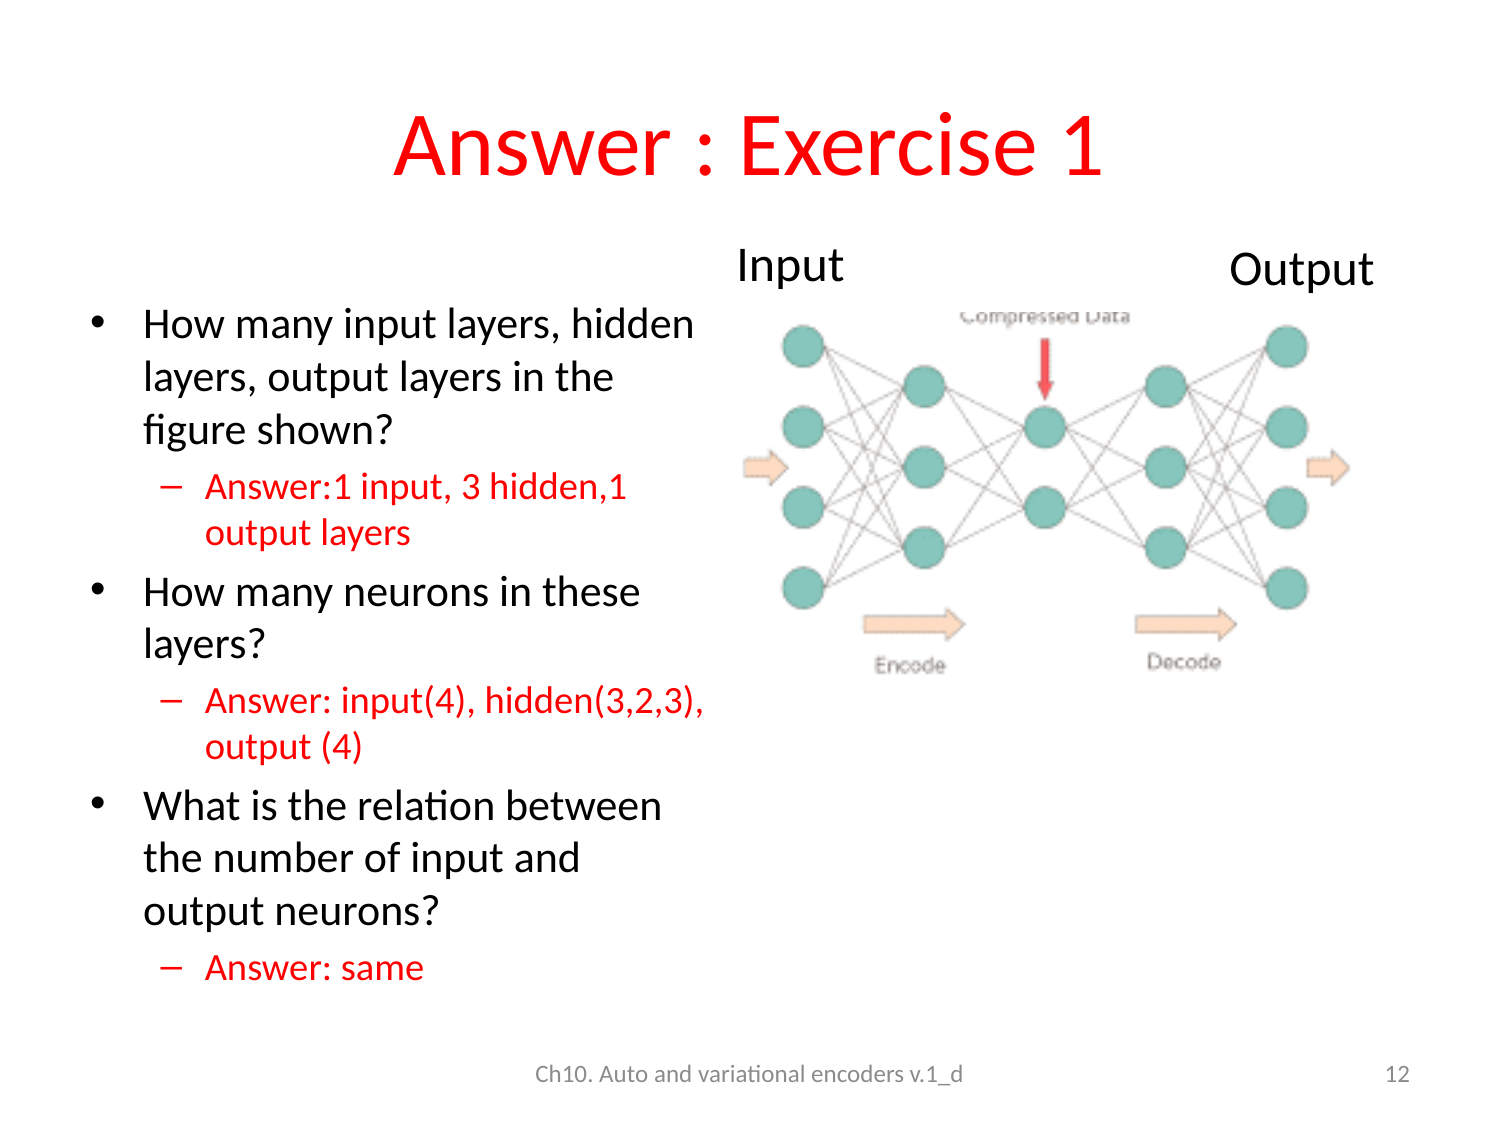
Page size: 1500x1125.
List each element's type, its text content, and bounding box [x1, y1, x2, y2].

title Answer : Exercise 1 [75, 45, 1425, 233]
slide_number 12 [1074, 1042, 1425, 1103]
text_box Input [721, 224, 860, 299]
list How many input layers, hidden layers, output layers in the figure shown? Answer:1 input, 3 hidden,1 output layers How many neurons in these layers? Answer: input(4), hidden(3,2,3), output (4) What is the relation between the number of input and output neurons? Answer: same [75, 287, 725, 1005]
text_box Output [1214, 228, 1390, 304]
picture [724, 312, 1353, 680]
footer Ch10. Auto and variational encoders v.1_d [512, 1042, 988, 1103]
